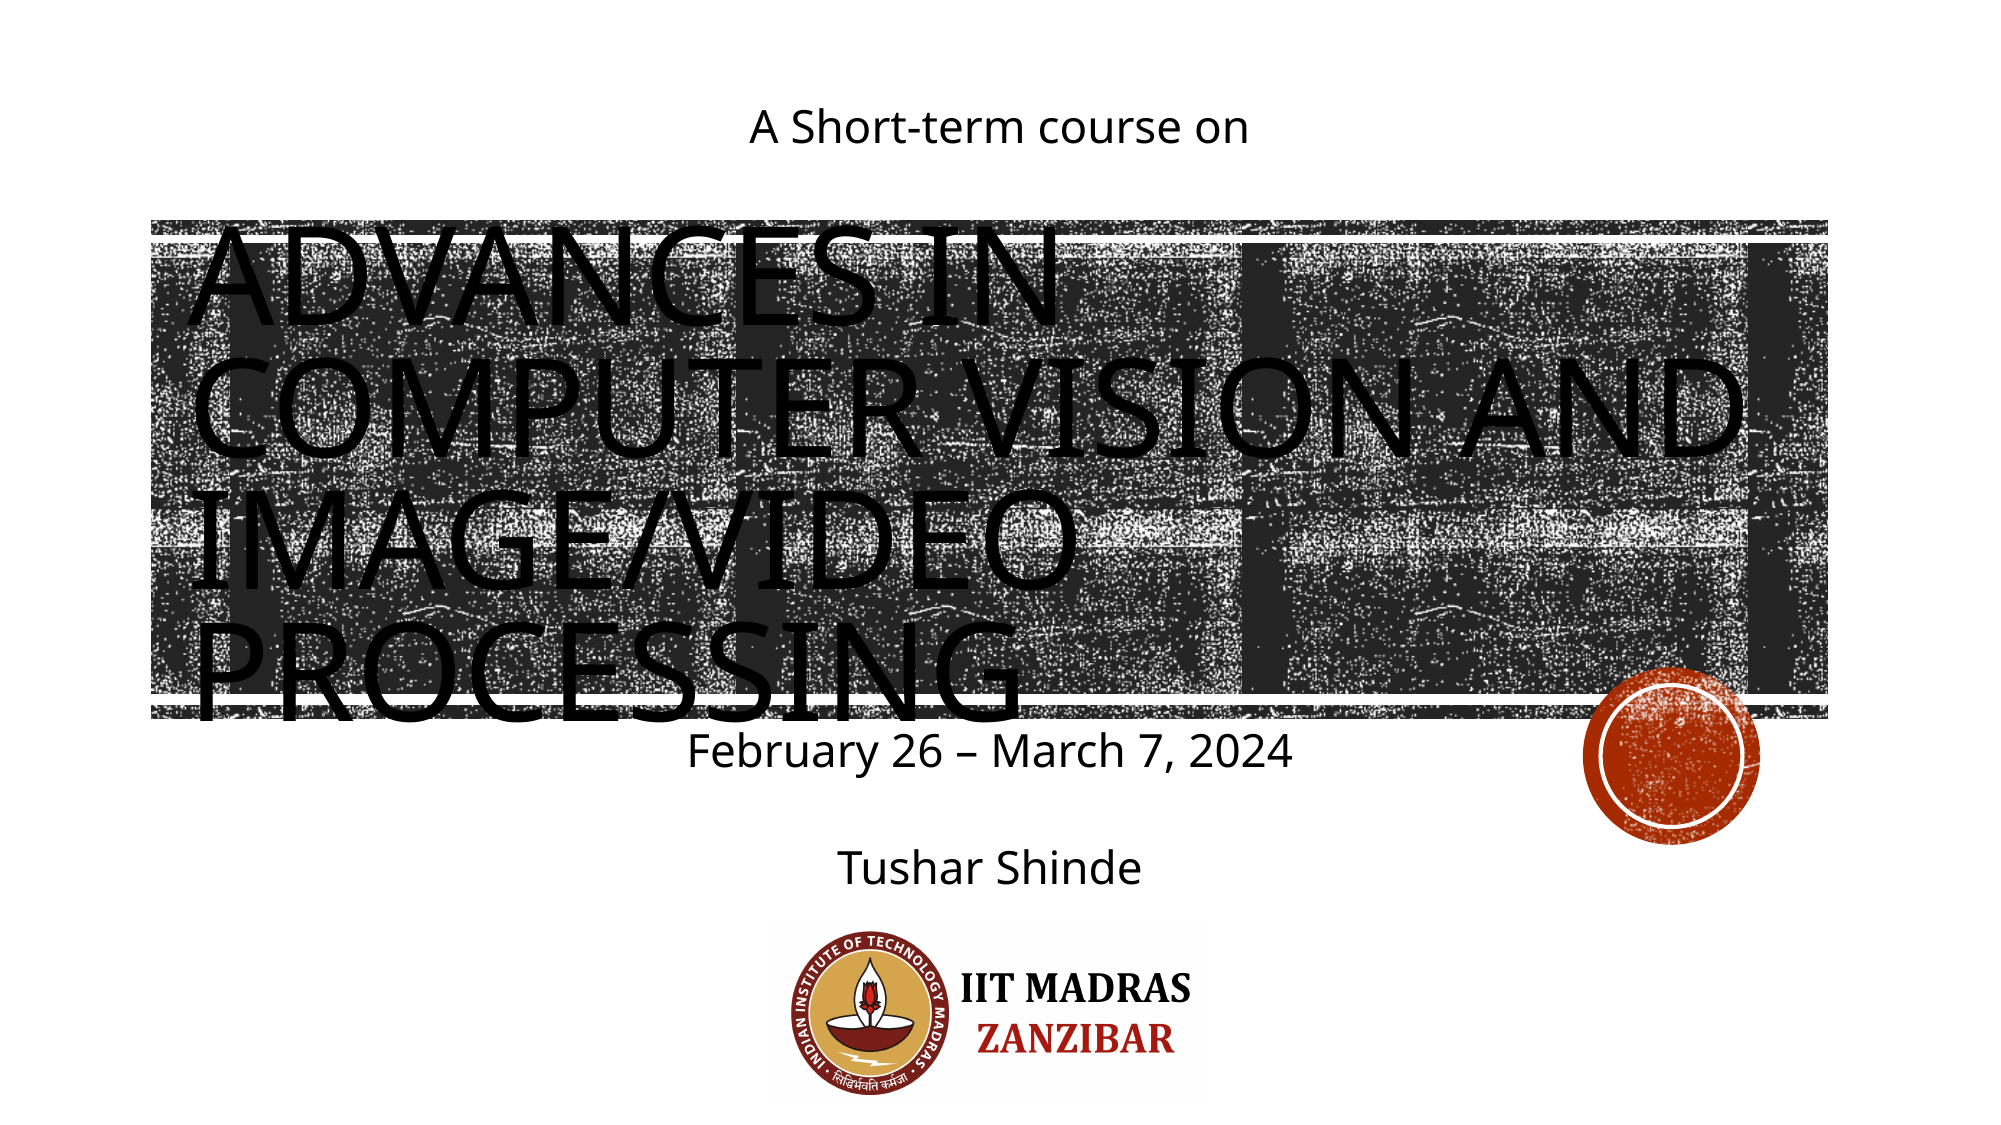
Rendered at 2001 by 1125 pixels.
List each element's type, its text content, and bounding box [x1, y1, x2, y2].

picture [768, 915, 1212, 1106]
title Advances in Computer Vision and Image/Video Processing [172, 234, 1808, 733]
text_box A Short-term course on [352, 96, 1648, 171]
text_box February 26 – March 7, 2024 [650, 720, 1329, 799]
subtitle Tushar Shinde [651, 837, 1329, 916]
